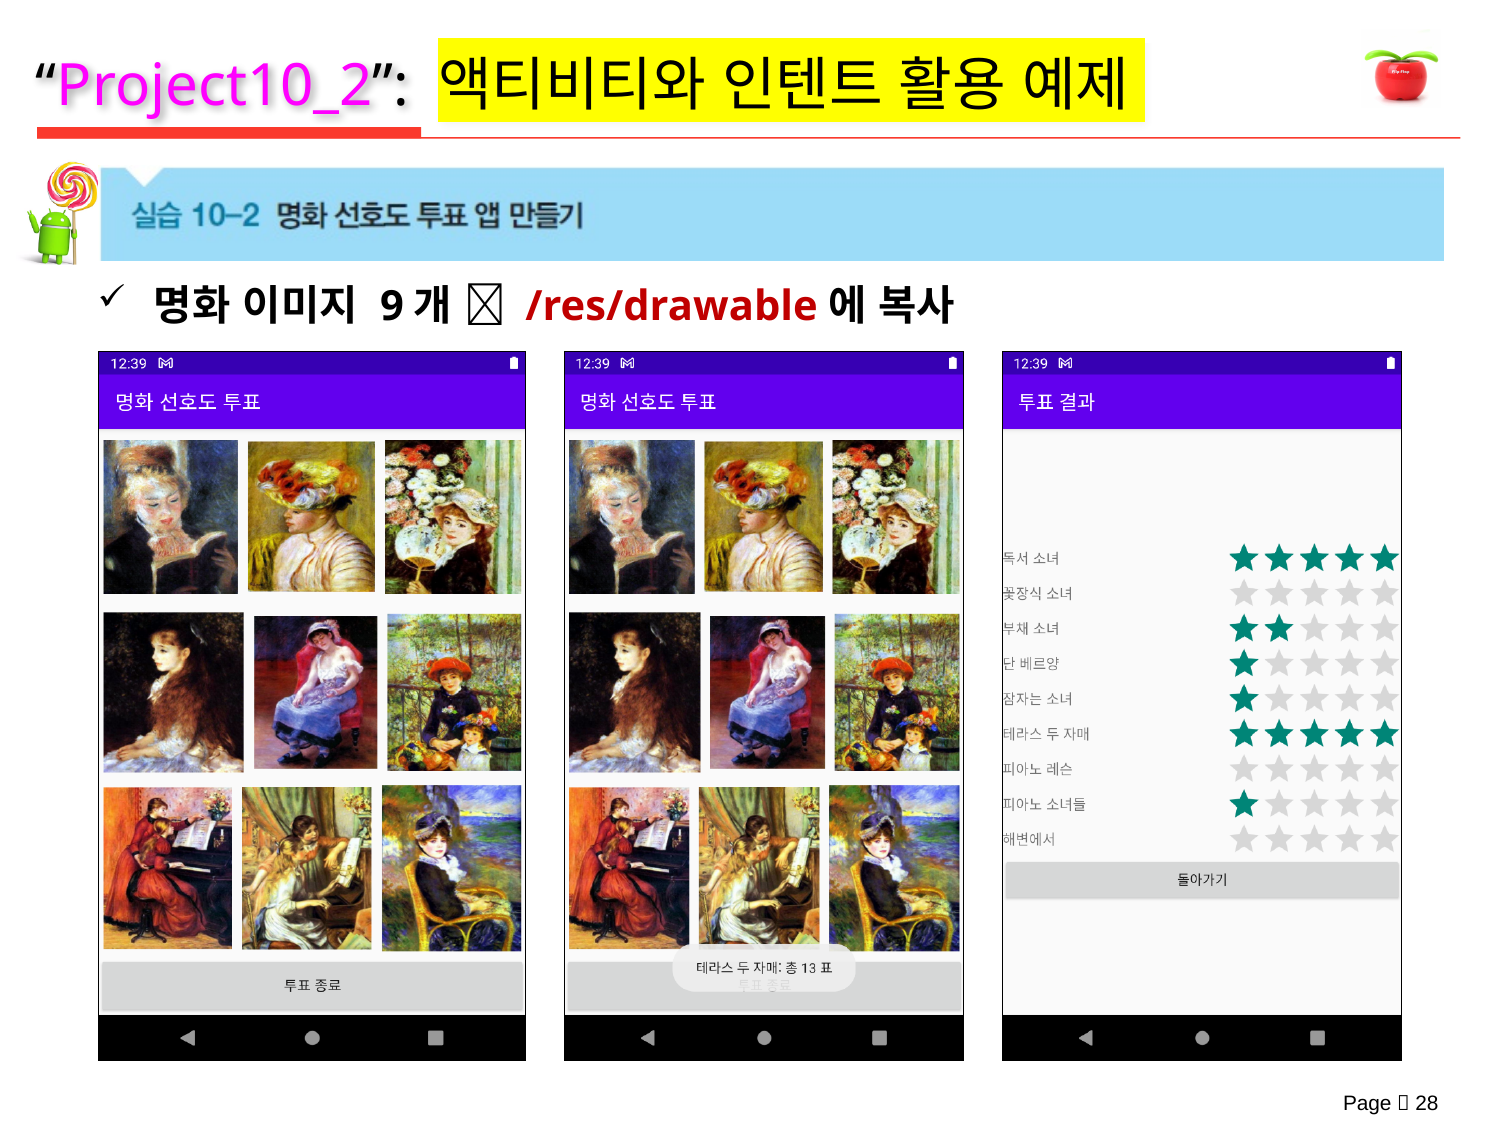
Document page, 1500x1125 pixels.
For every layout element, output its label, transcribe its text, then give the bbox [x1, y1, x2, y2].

picture [15, 159, 1444, 267]
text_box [98, 351, 1402, 1061]
list 명화 이미지 9개  /res/drawable에 복사 [54, 278, 1444, 333]
picture [1361, 29, 1441, 109]
title “Project10_2”: 액티비티와 인텐트 활용 예제 [35, 47, 1434, 142]
